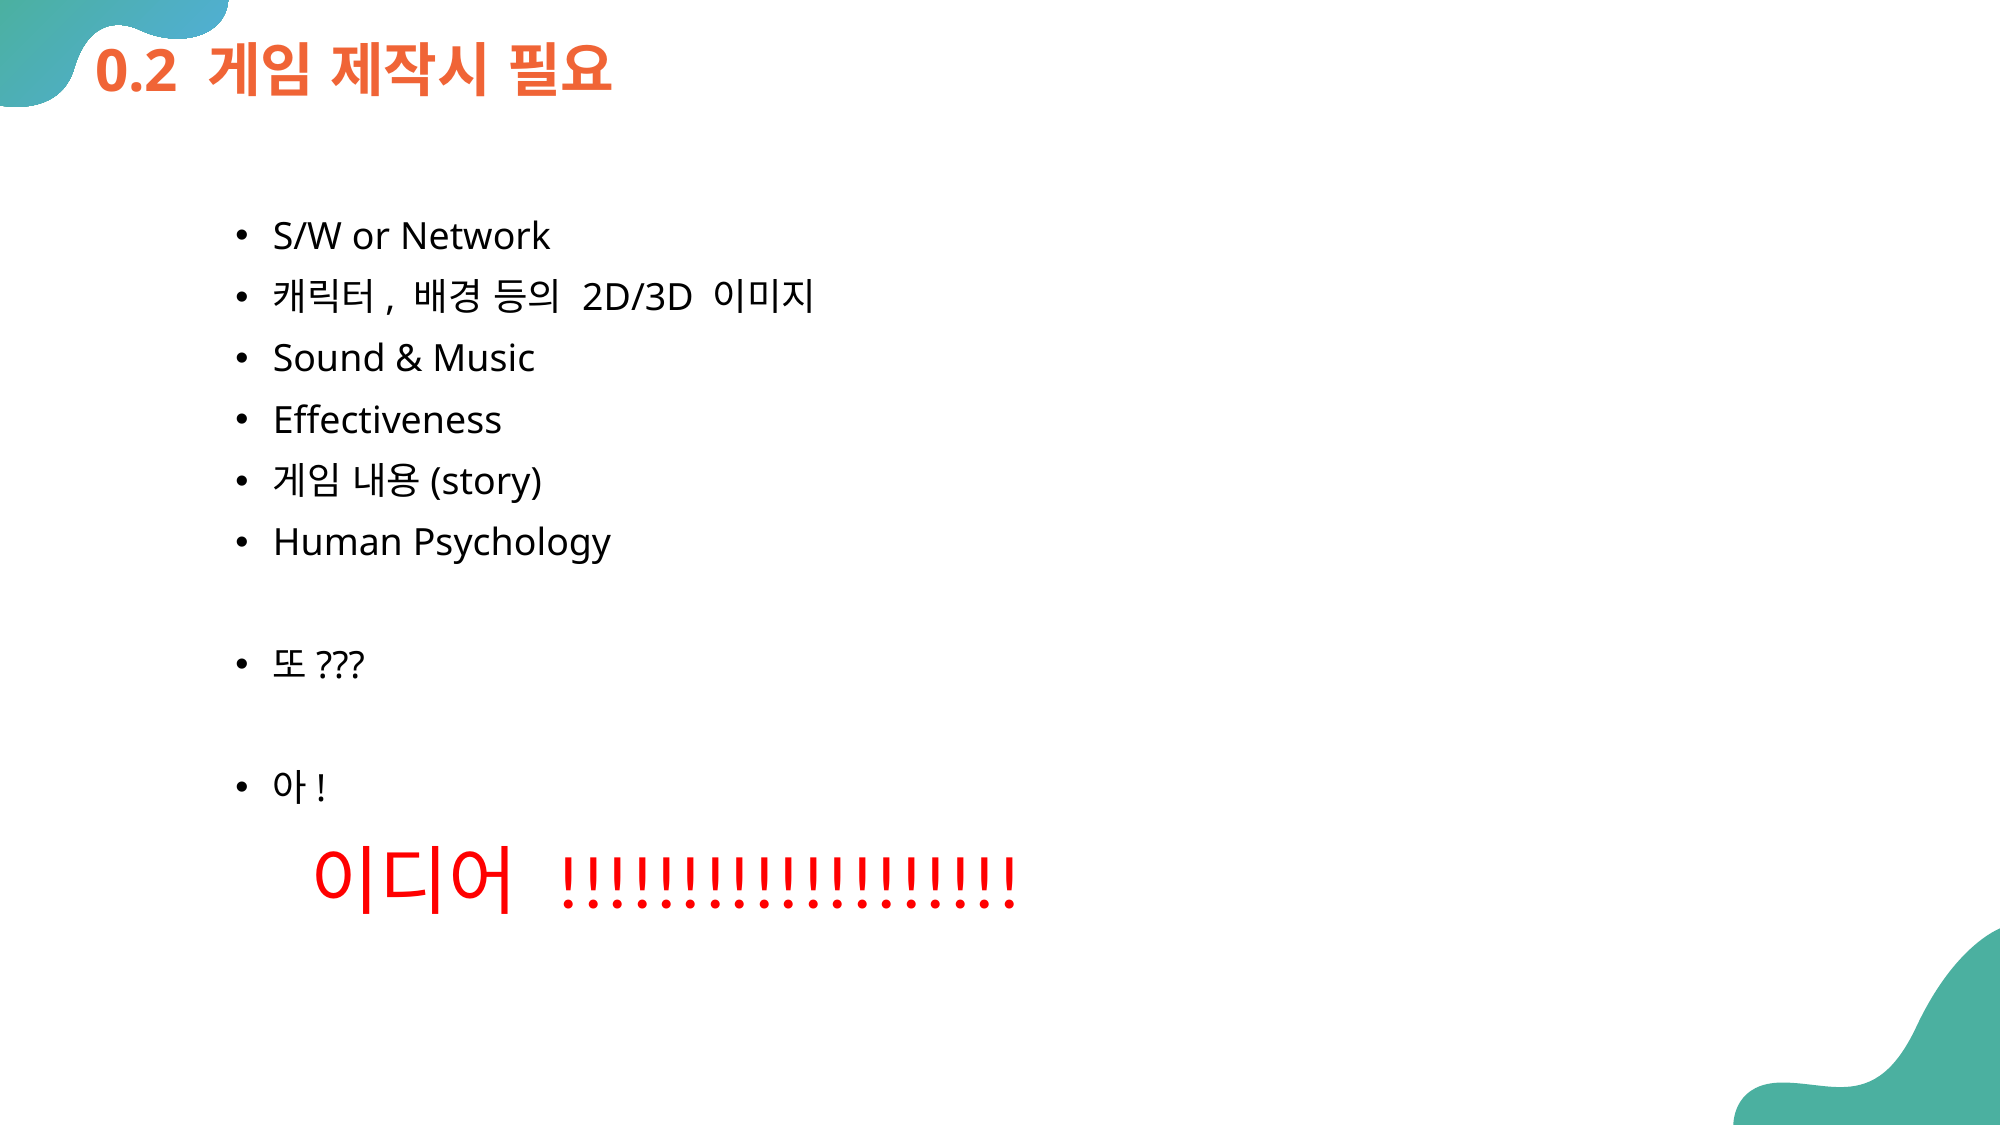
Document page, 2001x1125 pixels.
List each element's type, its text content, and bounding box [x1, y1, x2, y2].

title 0.2 게임 제작시 필요 [79, 17, 1931, 128]
text_box S/W or Network 캐릭터, 배경 등의 2D/3D 이미지 Sound & Music Effectiveness 게임 내용(story) Human Psychology 또??? 아! [220, 209, 1487, 977]
text_box 이디어 !!!!!!!!!!!!!!!!!!! [279, 816, 1053, 941]
